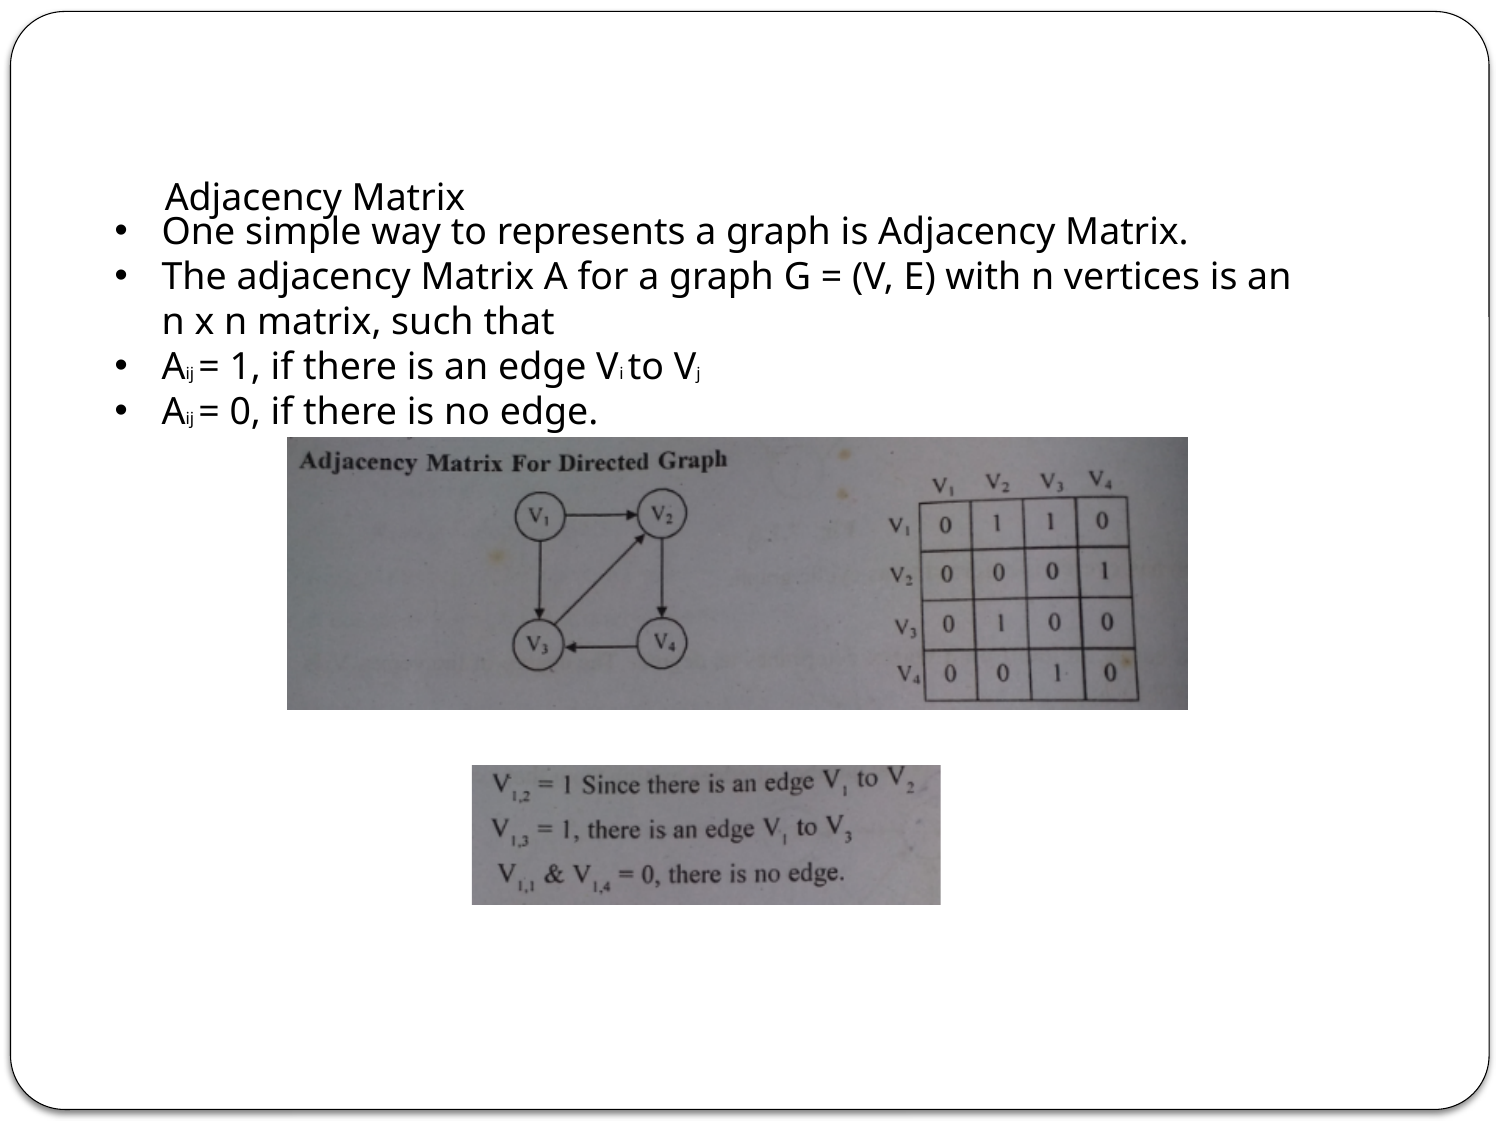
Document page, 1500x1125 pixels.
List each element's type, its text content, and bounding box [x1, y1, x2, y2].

title Adjacency Matrix [150, 45, 1425, 233]
text_box One simple way to represents a graph is Adjacency Matrix. The adjacency Matrix A for a graph G = (V, E) with n vertices is an n x n matrix, such that Aij = 1, if there is an edge Vi to Vj Aij = 0, if there is no edge. [99, 199, 1313, 440]
picture [287, 437, 1188, 710]
picture [471, 765, 941, 905]
